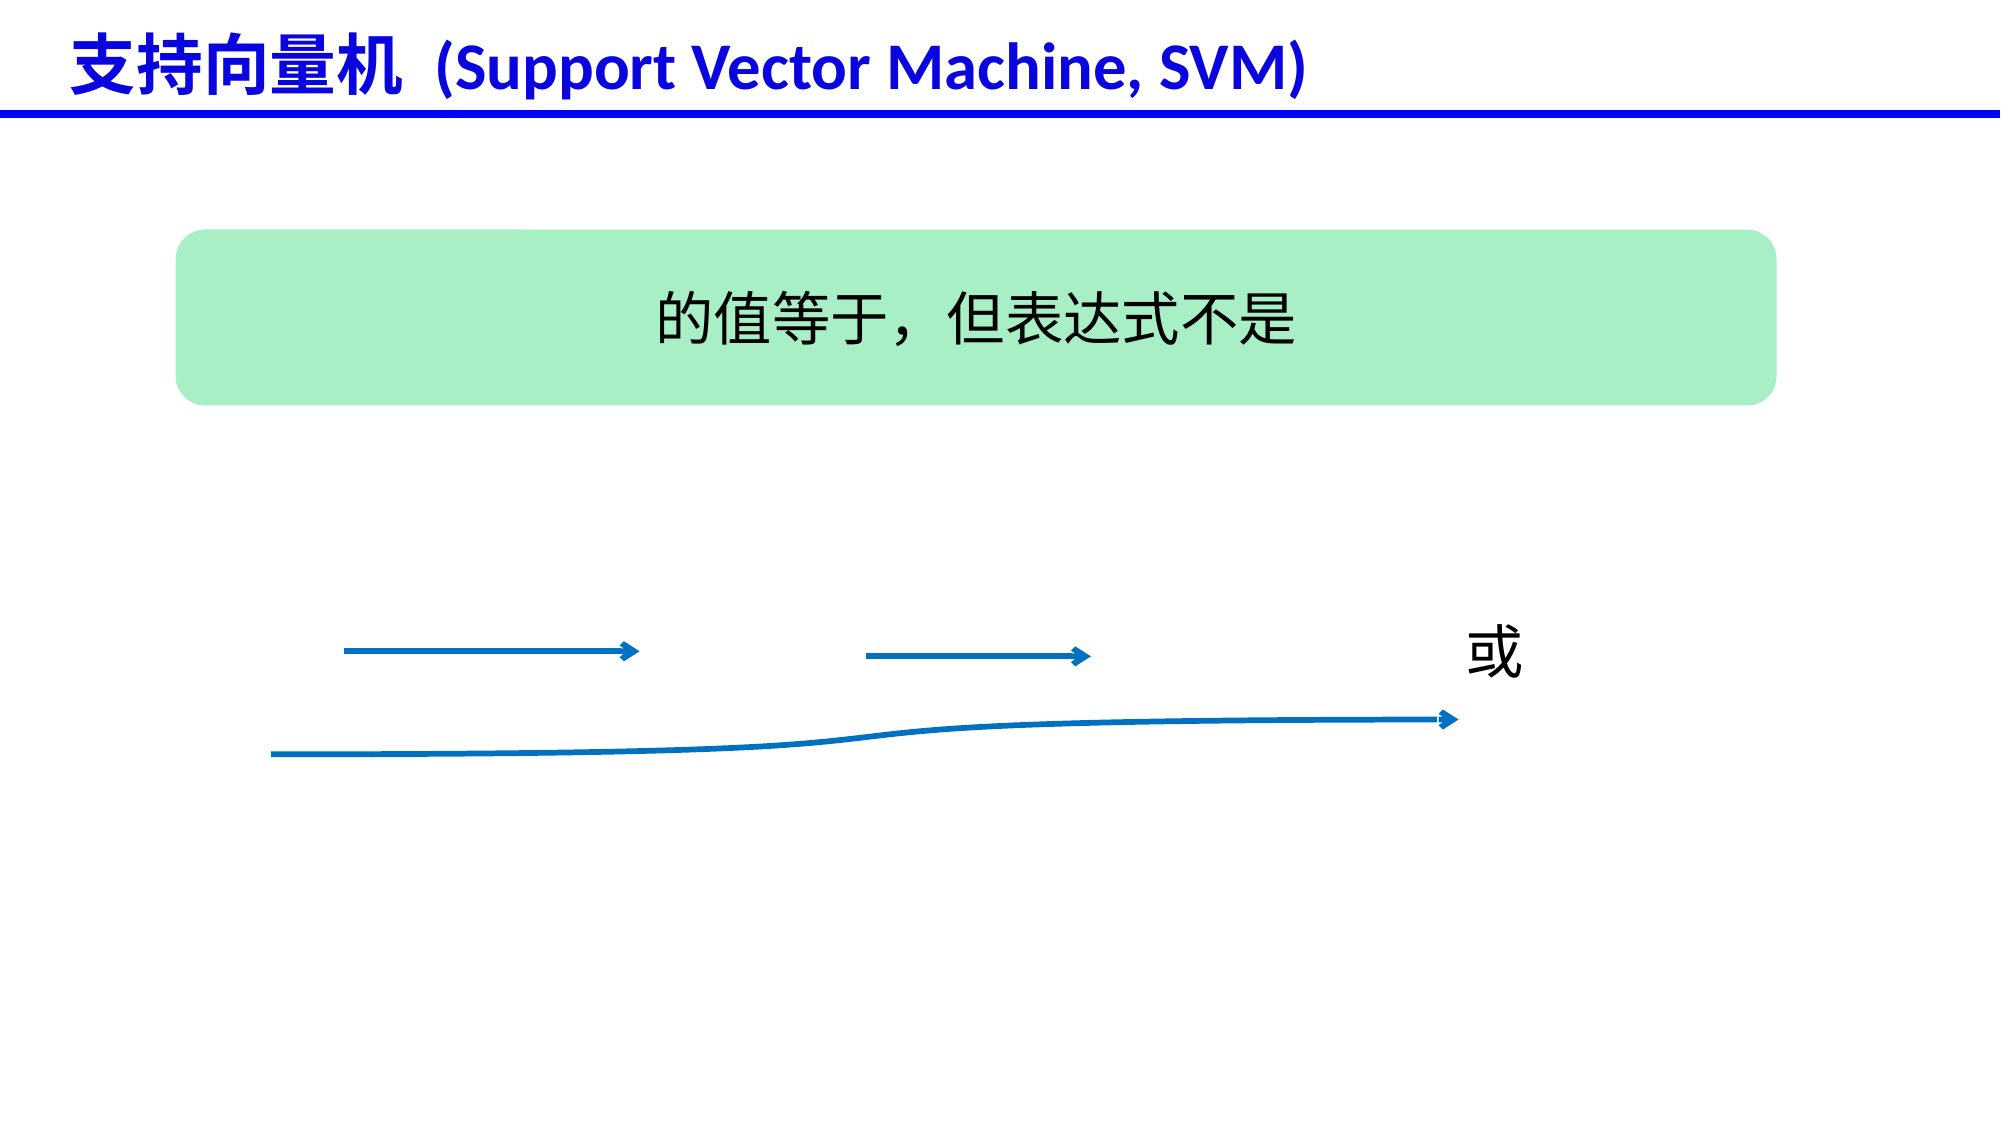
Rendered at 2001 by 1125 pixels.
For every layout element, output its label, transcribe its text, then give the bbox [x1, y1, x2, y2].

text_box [847, 143, 883, 1125]
title 支持向量机 (Support Vector Machine, SVM) [54, 21, 1780, 114]
